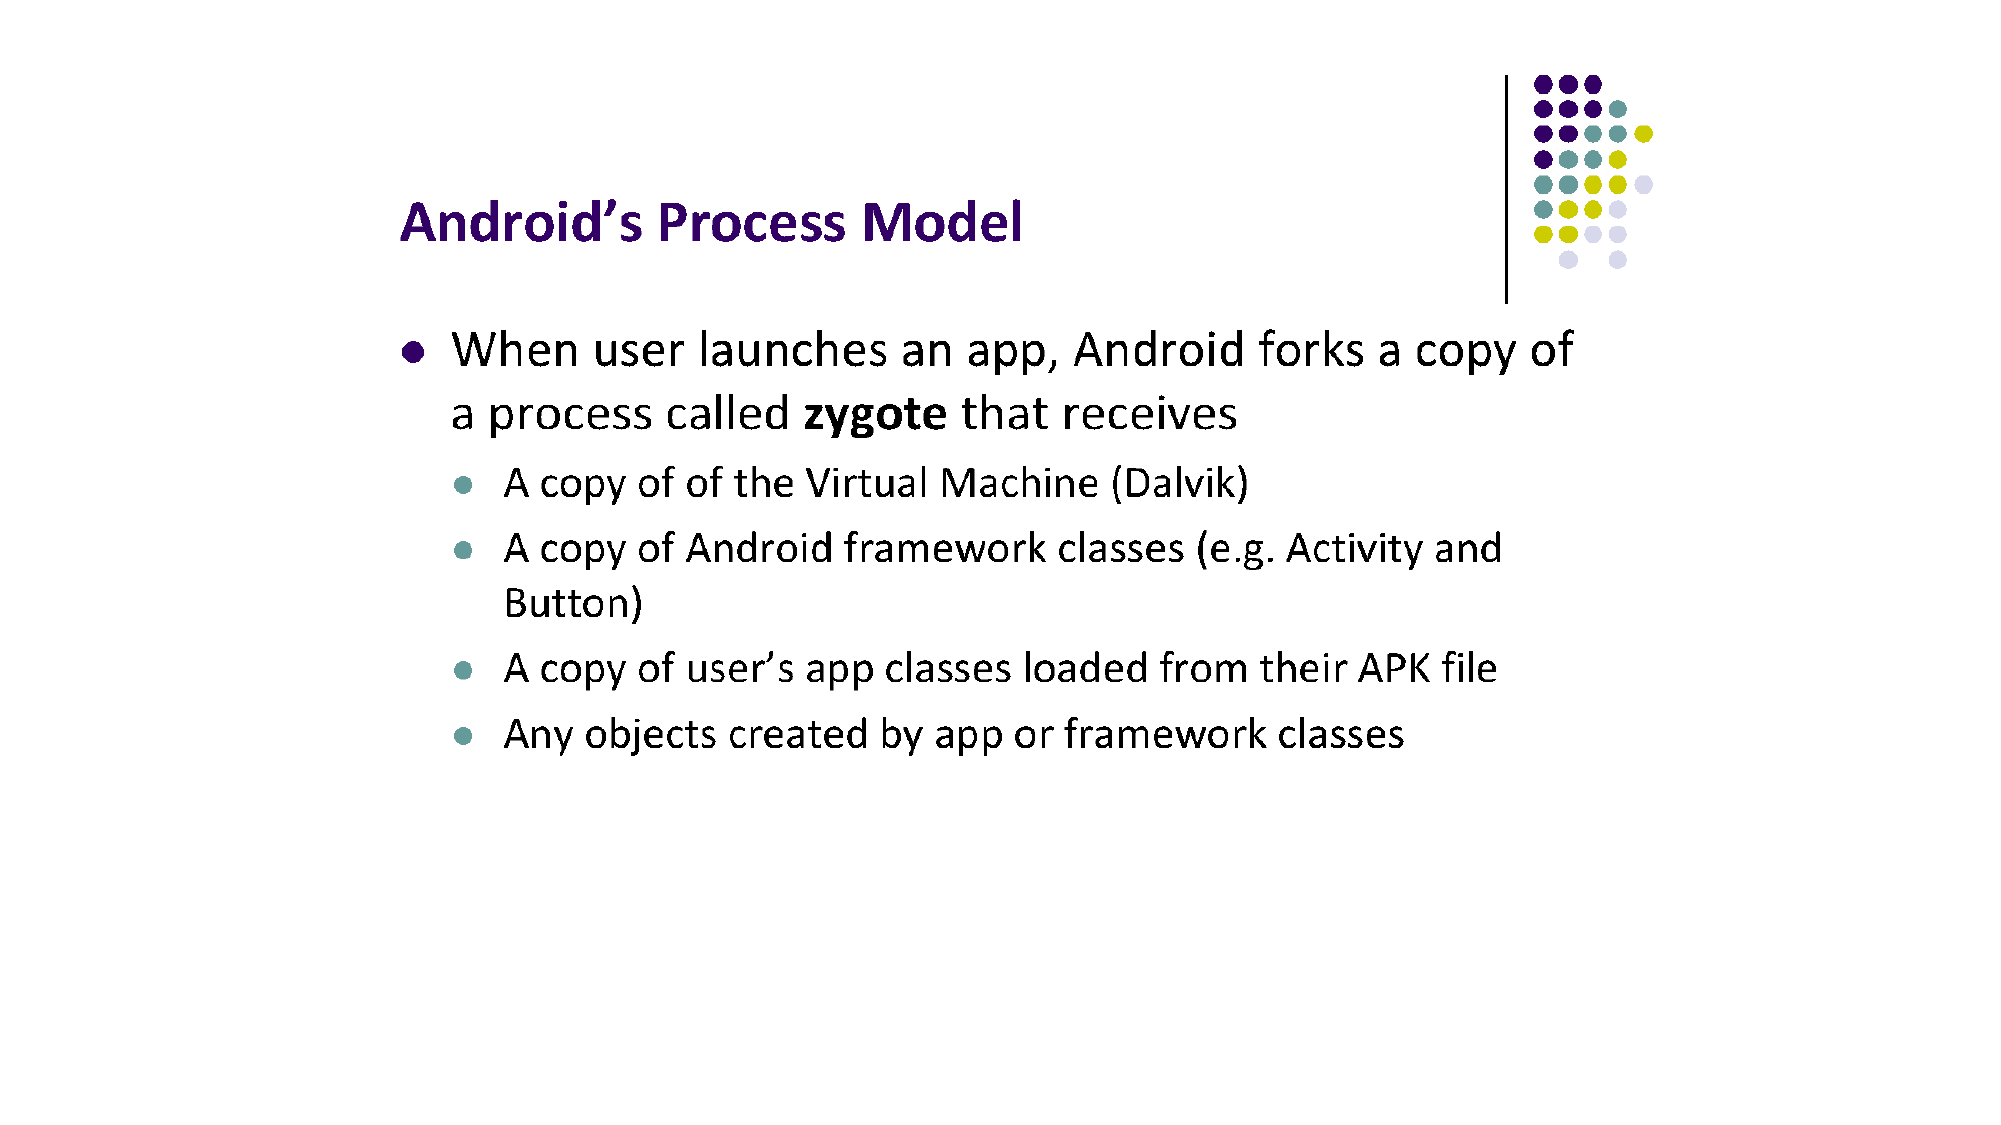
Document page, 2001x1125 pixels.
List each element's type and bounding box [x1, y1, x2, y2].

picture [249, 0, 1750, 1125]
